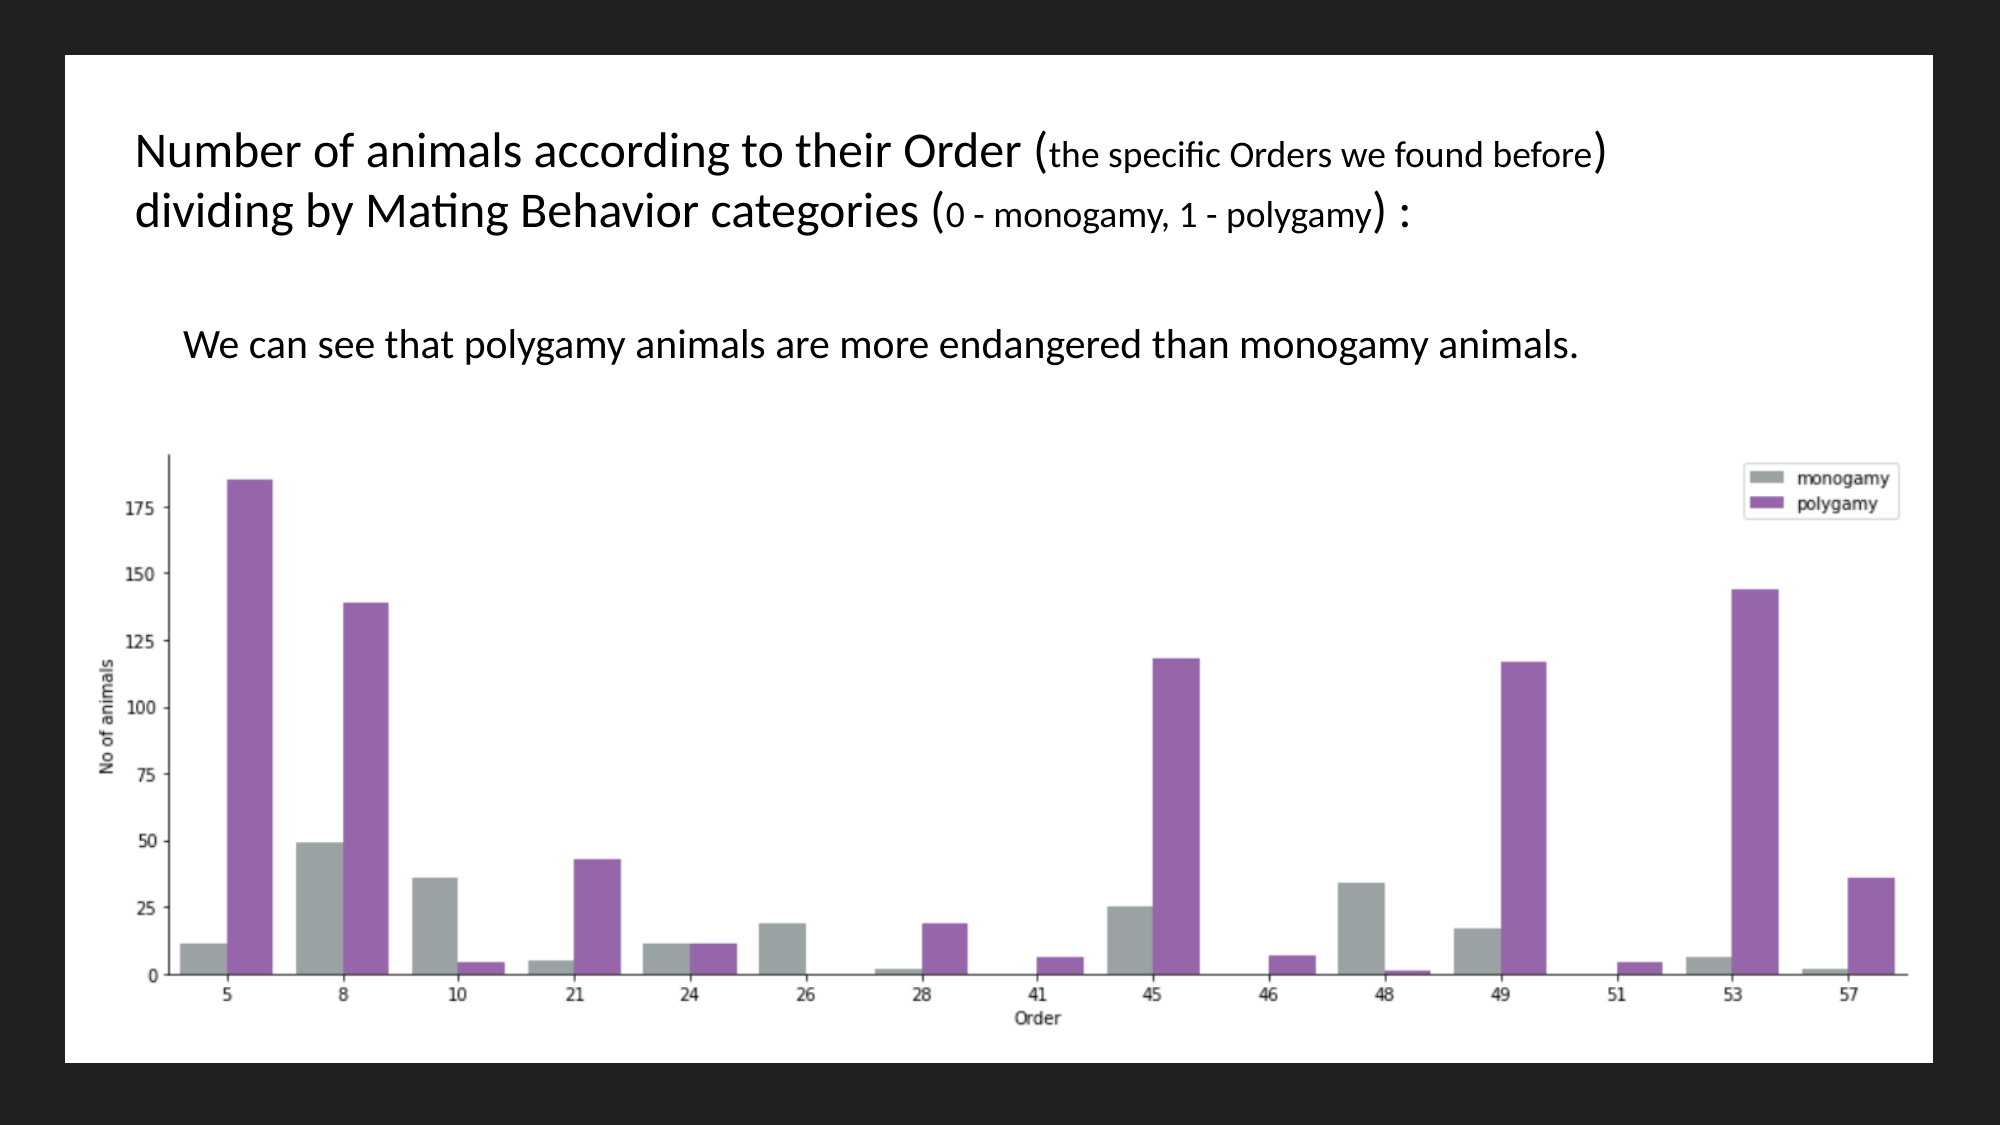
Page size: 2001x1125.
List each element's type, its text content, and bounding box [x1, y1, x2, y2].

picture [88, 438, 1912, 1030]
text_box Number of animals according to their Order (the specific Orders we found before) dividing by Mating Behavior categories (0 - monogamy, 1 - polygamy) : [120, 109, 1685, 245]
text_box [58, 48, 1940, 1070]
text_box We can see that polygamy animals are more endangered than monogamy animals. [168, 309, 1600, 375]
